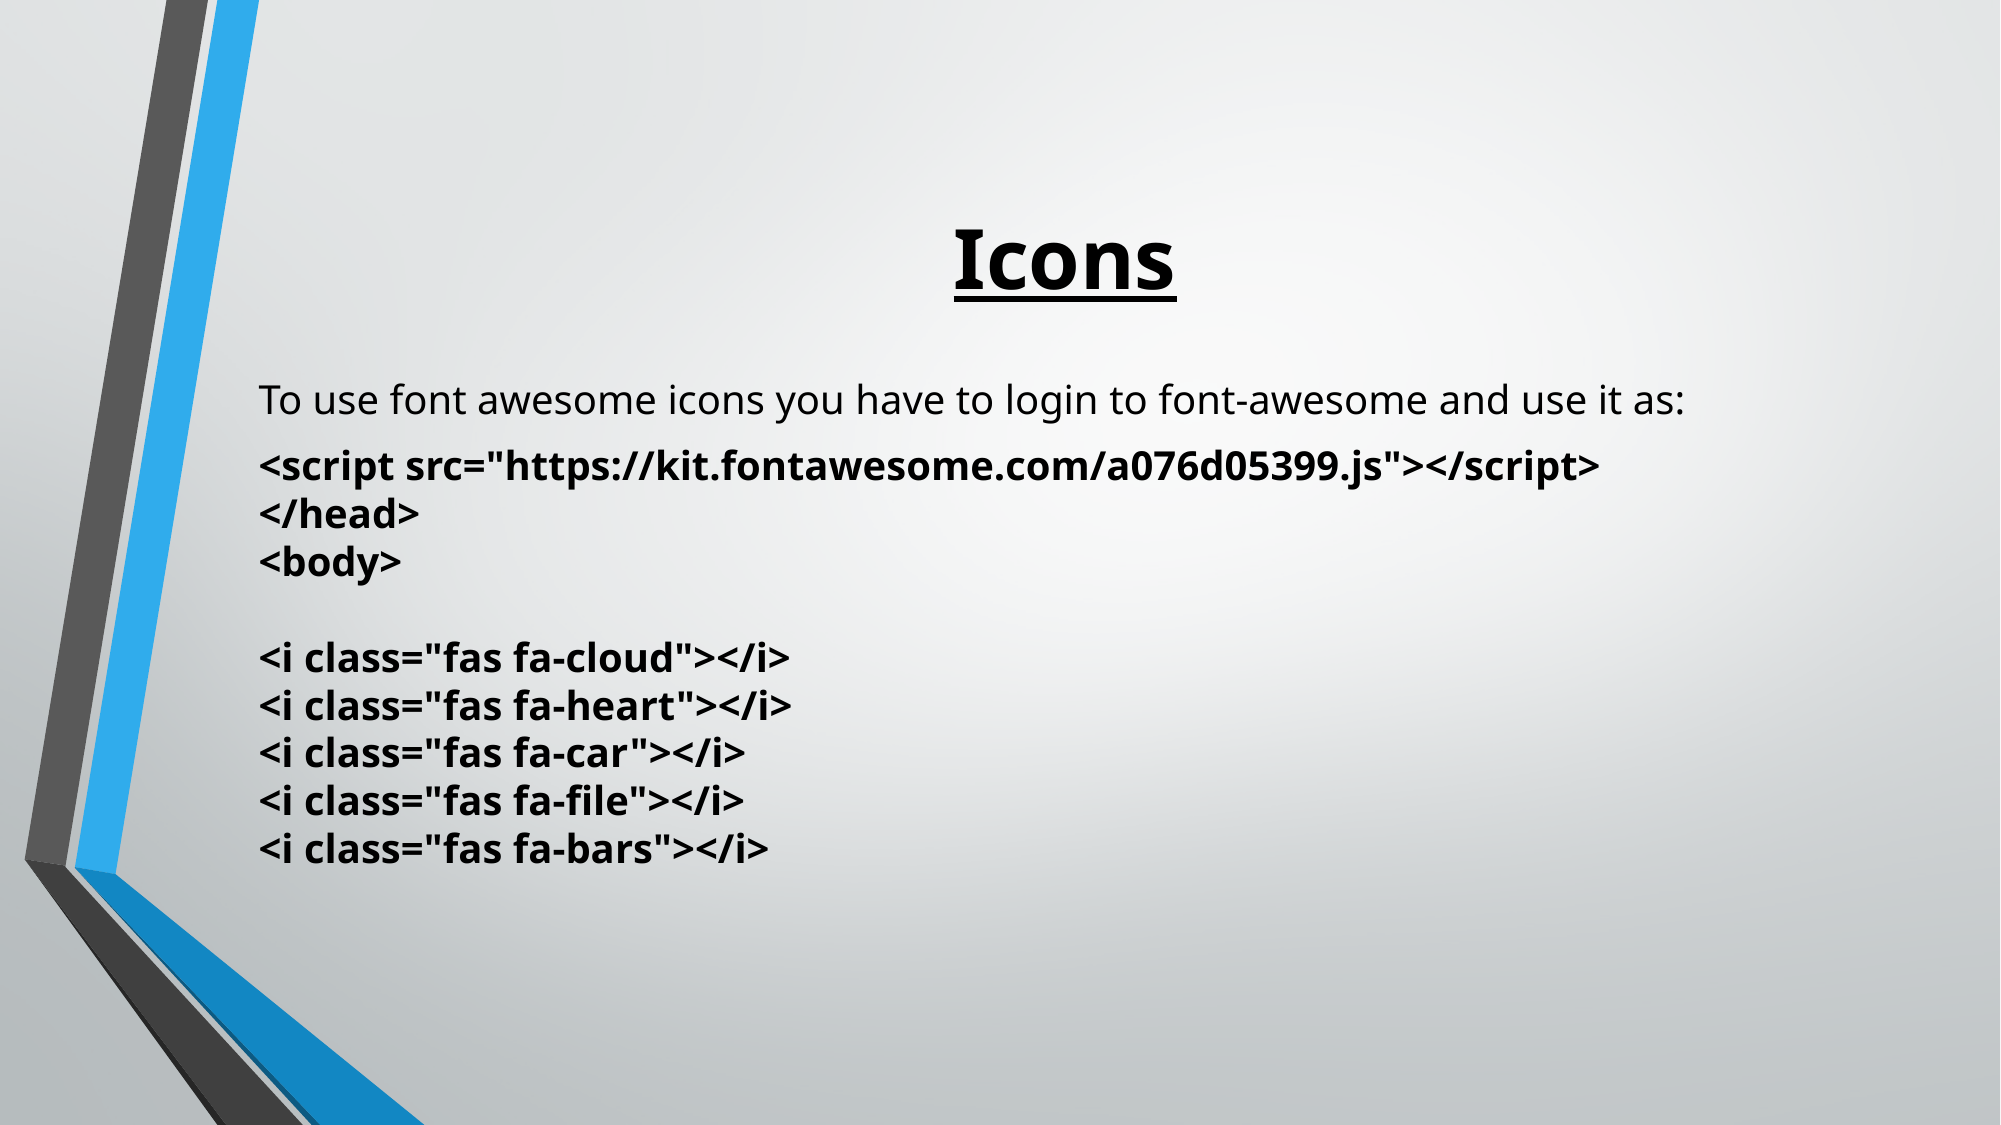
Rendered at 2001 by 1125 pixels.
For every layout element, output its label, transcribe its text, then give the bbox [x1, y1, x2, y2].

title Icons [243, 112, 1887, 366]
list To use font awesome icons you have to login to font-awesome and use it as: <script src="https://kit.fontawesome.com/a076d05399.js"></script> </head> <body> <i class="fas fa-cloud"></i> <i class="fas fa-heart"></i> <i class="fas fa-car"></i> <i class="fas fa-file"></i> <i class="fas fa-bars"></i> [243, 366, 1887, 880]
